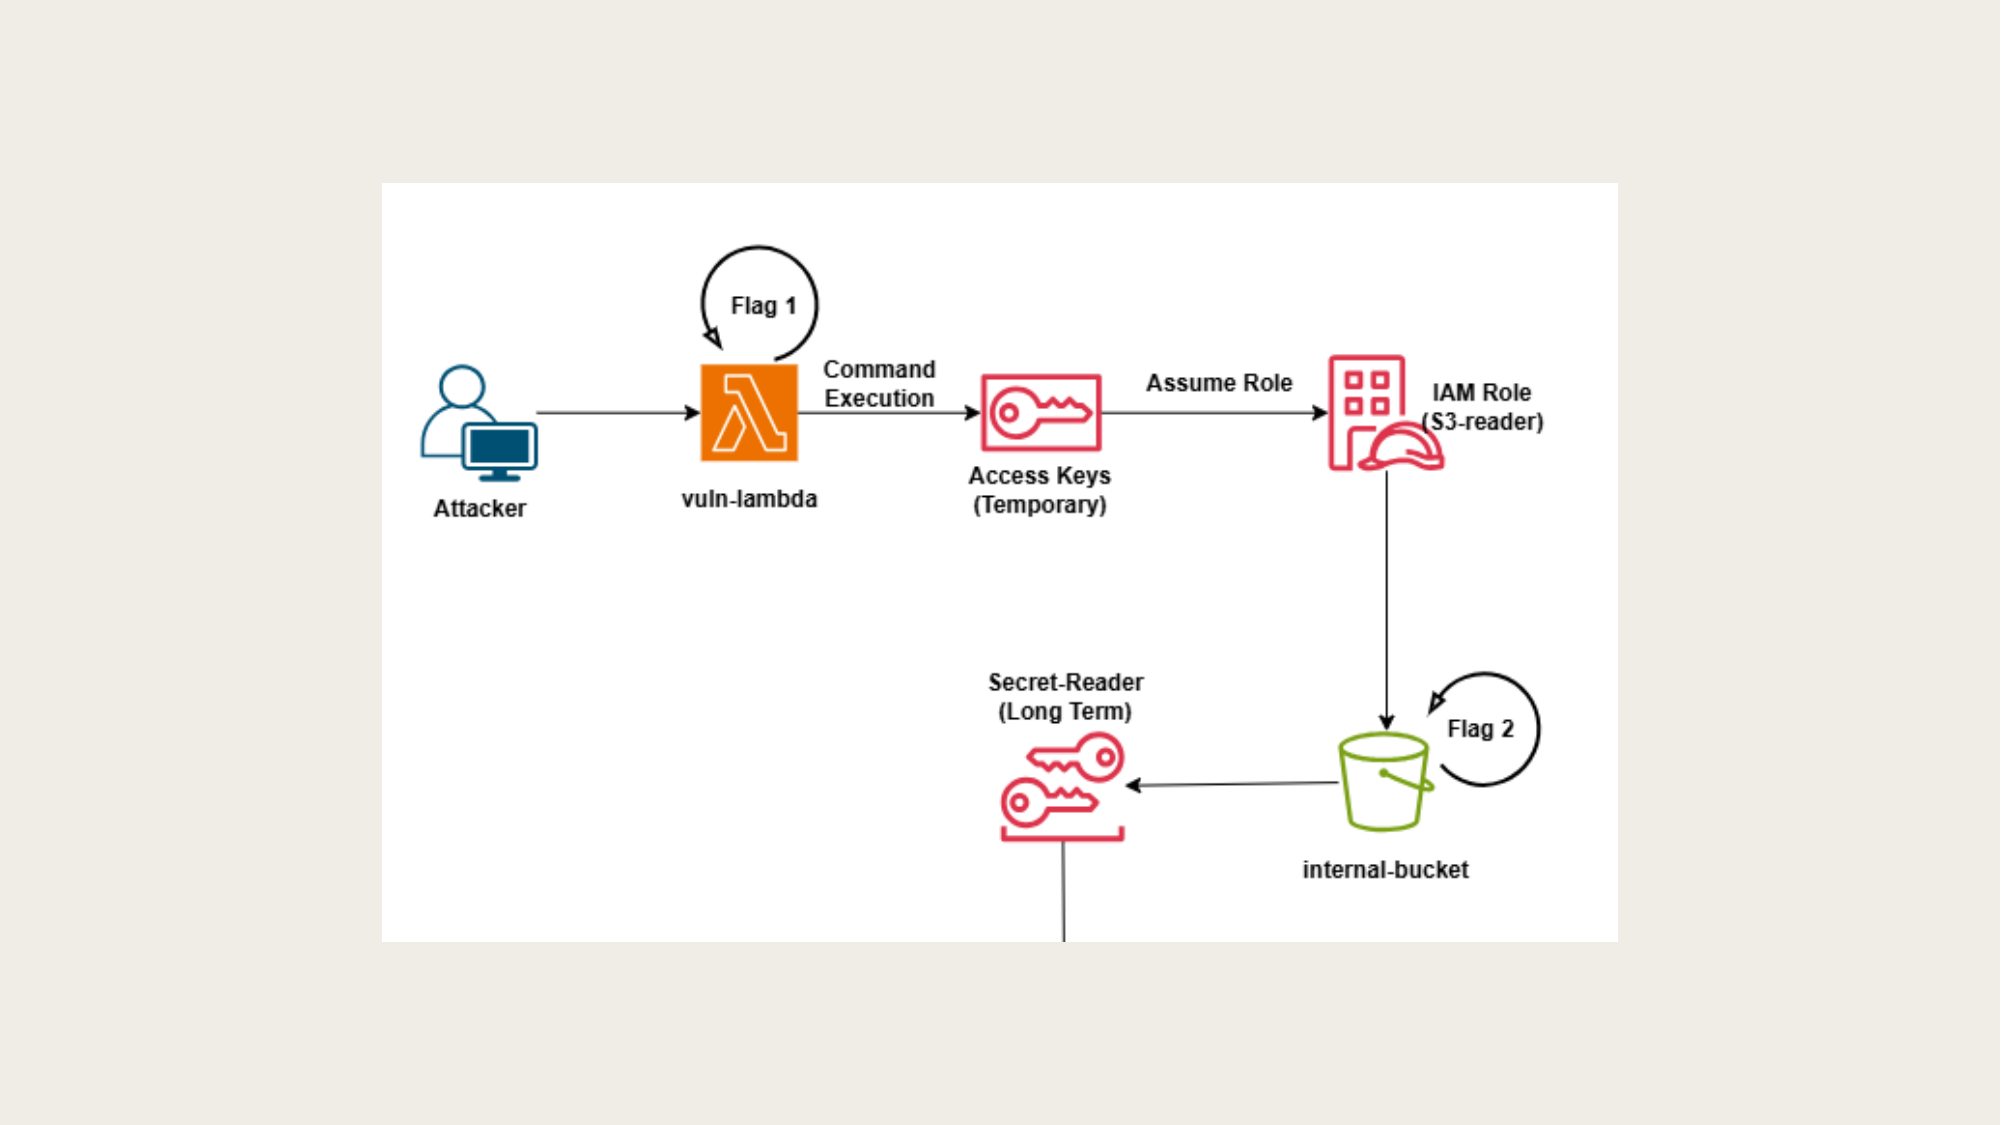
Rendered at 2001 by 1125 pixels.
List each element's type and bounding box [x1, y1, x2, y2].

picture [382, 183, 1618, 942]
